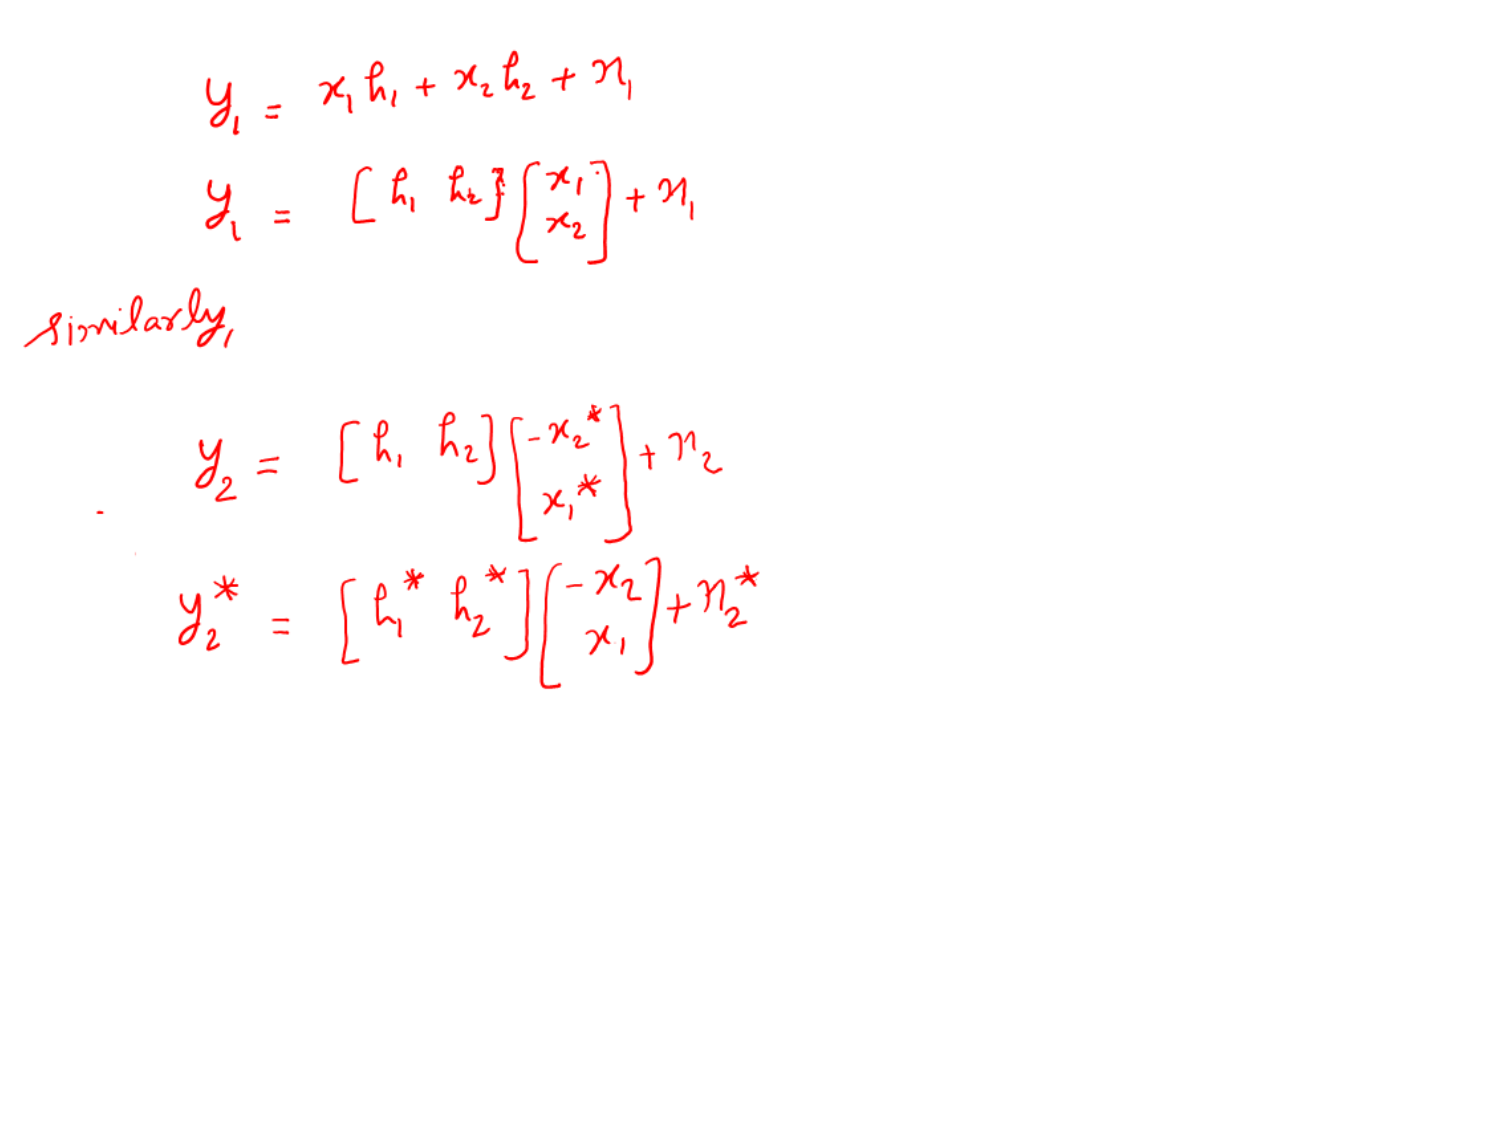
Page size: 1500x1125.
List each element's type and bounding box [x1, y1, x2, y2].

picture [0, 33, 793, 713]
